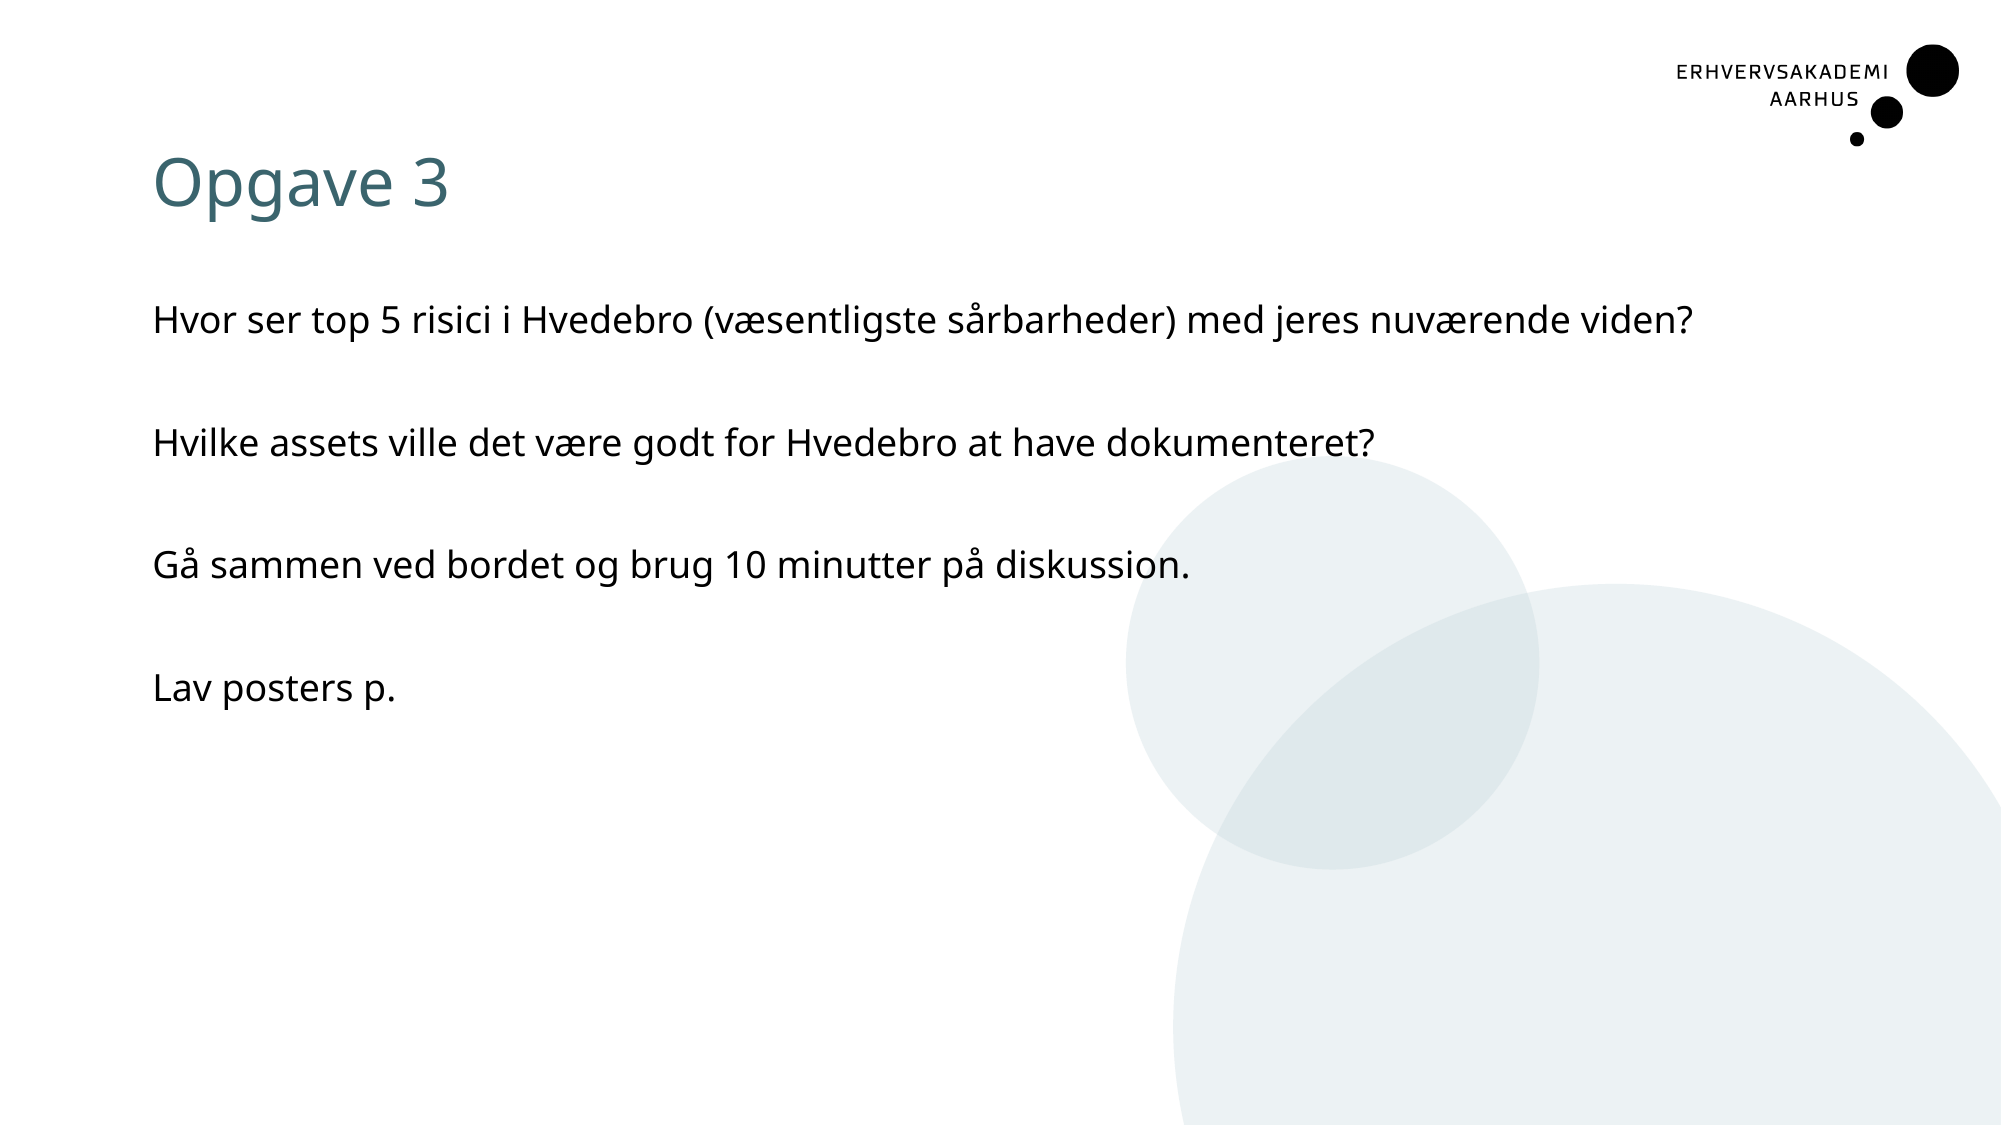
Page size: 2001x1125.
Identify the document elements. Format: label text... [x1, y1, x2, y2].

title Opgave 3 [137, 109, 1863, 261]
list Hvor ser top 5 risici i Hvedebro (væsentligste sårbarheder) med jeres nuværende viden? Hvilke assets ville det være godt for Hvedebro at have dokumenteret? Gå sammen ved bordet og brug 10 minutter på diskussion. Lav posters p. [137, 293, 1863, 1016]
picture [1666, 38, 1965, 151]
